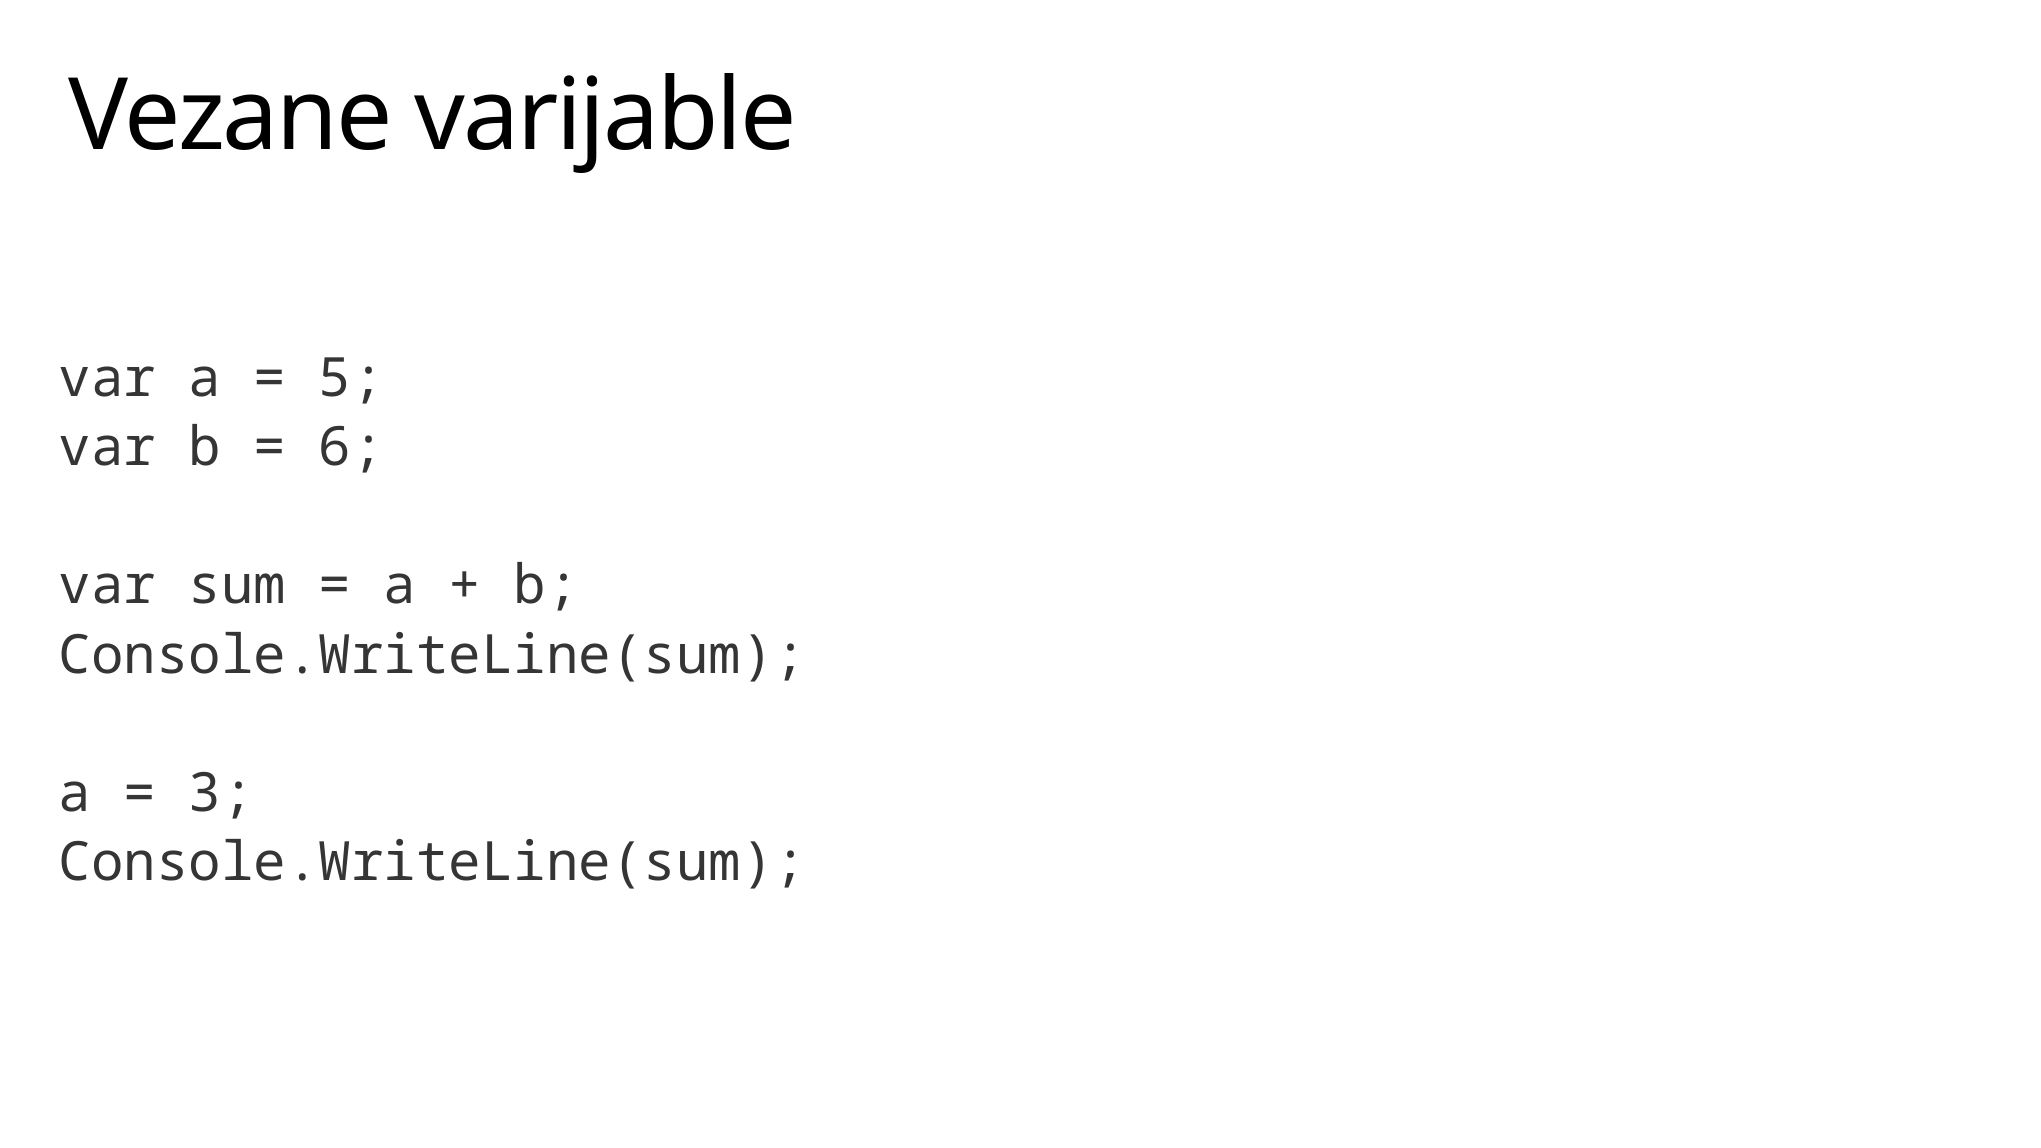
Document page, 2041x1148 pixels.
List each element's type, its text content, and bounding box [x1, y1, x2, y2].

text_box var a = 5; var b = 6; var sum = a + b; Console.WriteLine(sum); a = 3; Console.WriteLine(sum); [44, 341, 1515, 999]
title Vezane varijable [45, 48, 1996, 199]
